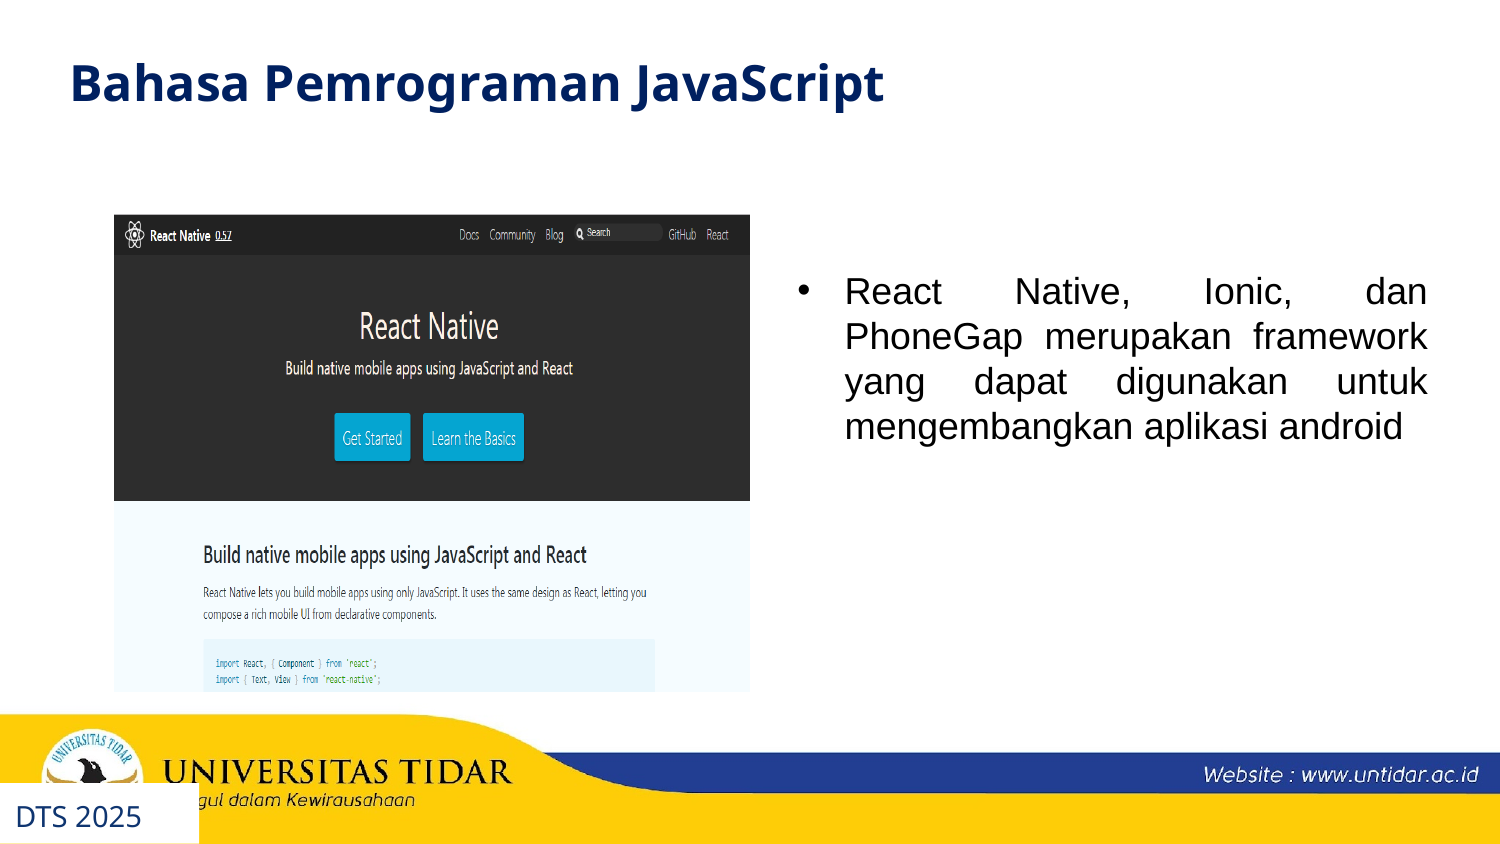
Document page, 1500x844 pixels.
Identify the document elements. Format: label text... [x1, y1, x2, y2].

text_box DTS 2025 [0, 783, 200, 844]
text_box Bahasa Pemrograman JavaScript [54, 43, 982, 119]
text_box [54, 203, 782, 359]
picture [0, 0, 1500, 844]
text_box React Native, Ionic, dan PhoneGap merupakan framework yang dapat digunakan untuk mengembangkan aplikasi android [782, 146, 1443, 500]
